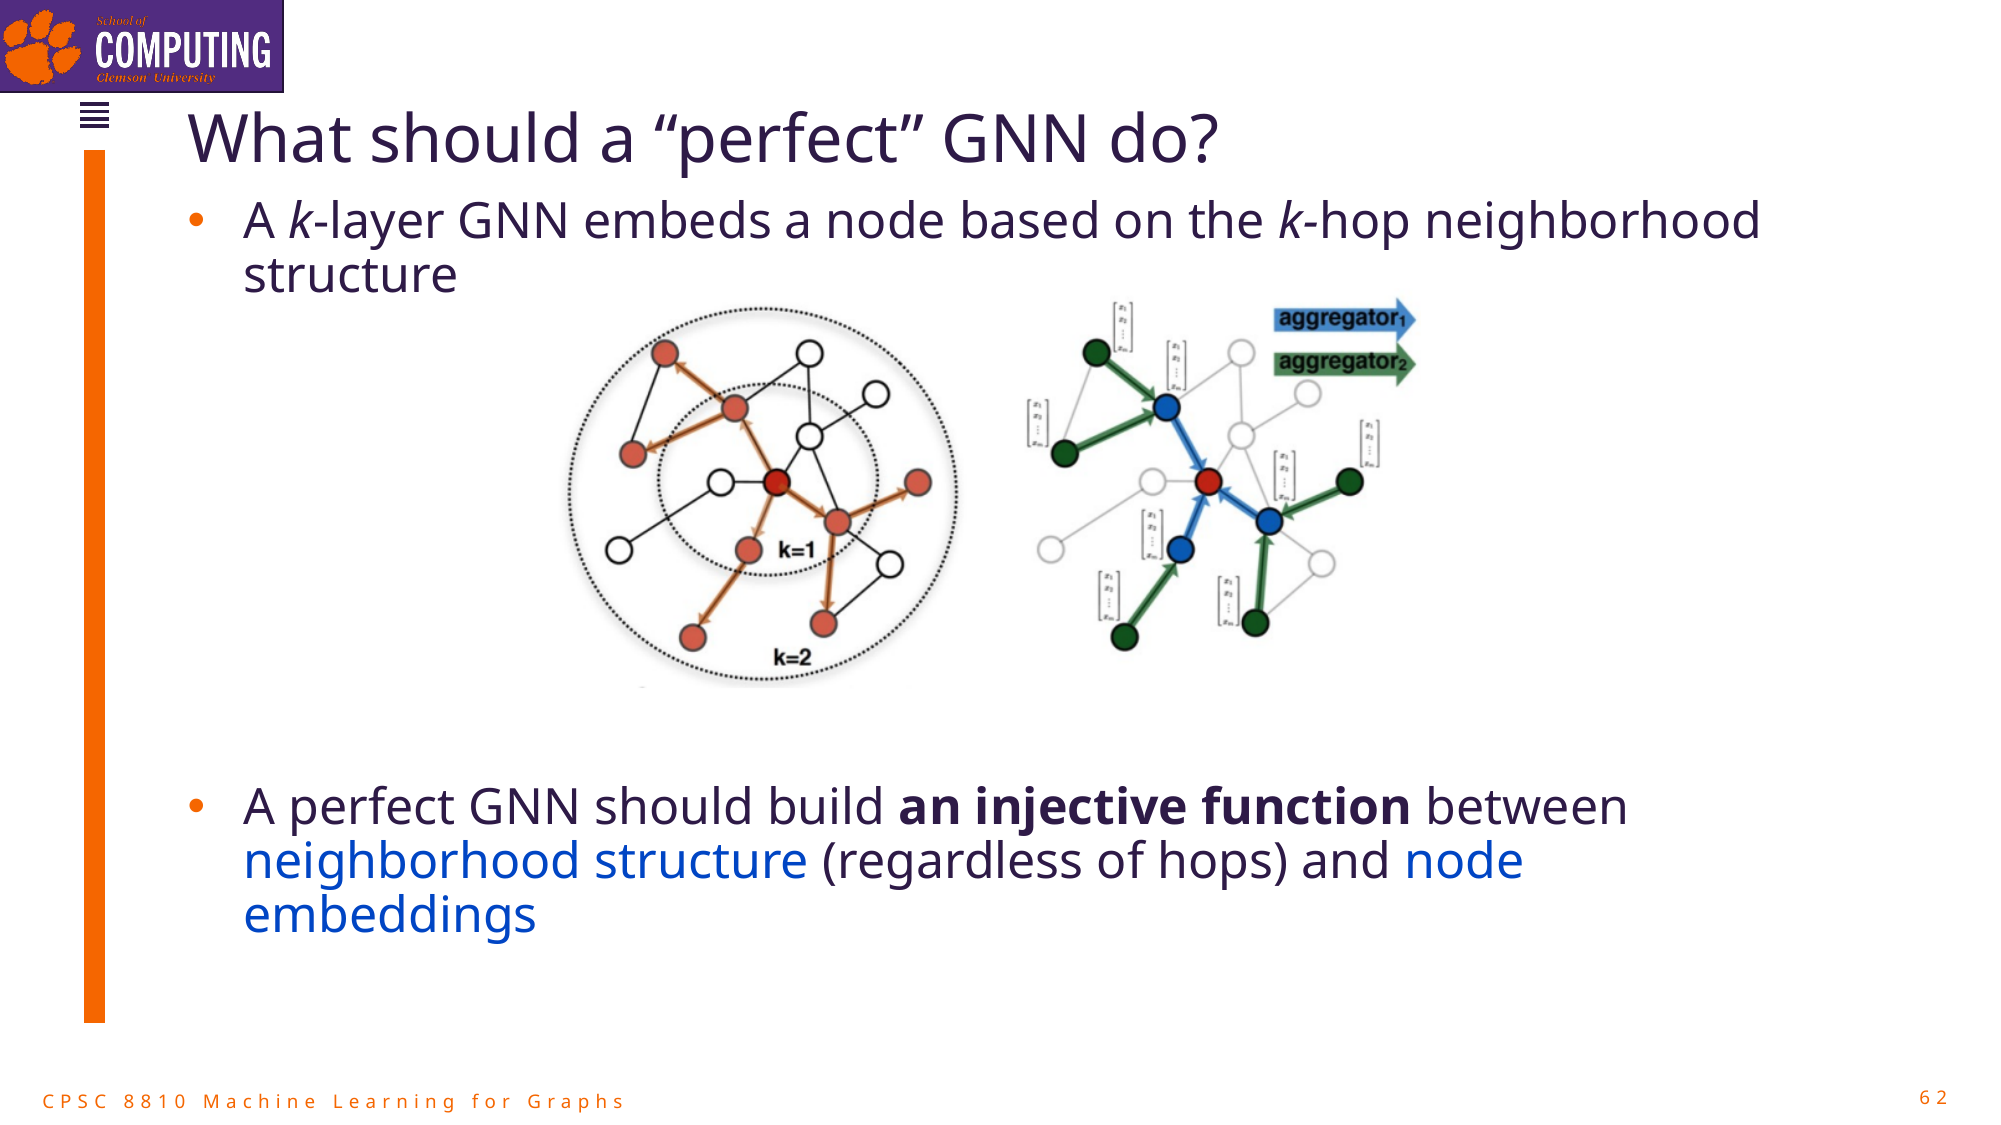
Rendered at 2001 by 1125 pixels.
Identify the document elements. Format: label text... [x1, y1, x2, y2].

picture [3, 9, 270, 85]
title What should a “perfect” GNN do? [187, 104, 1913, 178]
picture [540, 287, 1421, 698]
list A k-layer GNN embeds a node based on the k-hop neighborhood structure A perfect GNN should build an injective function between neighborhood structure (regardless of hops) and node embeddings [187, 195, 1825, 842]
